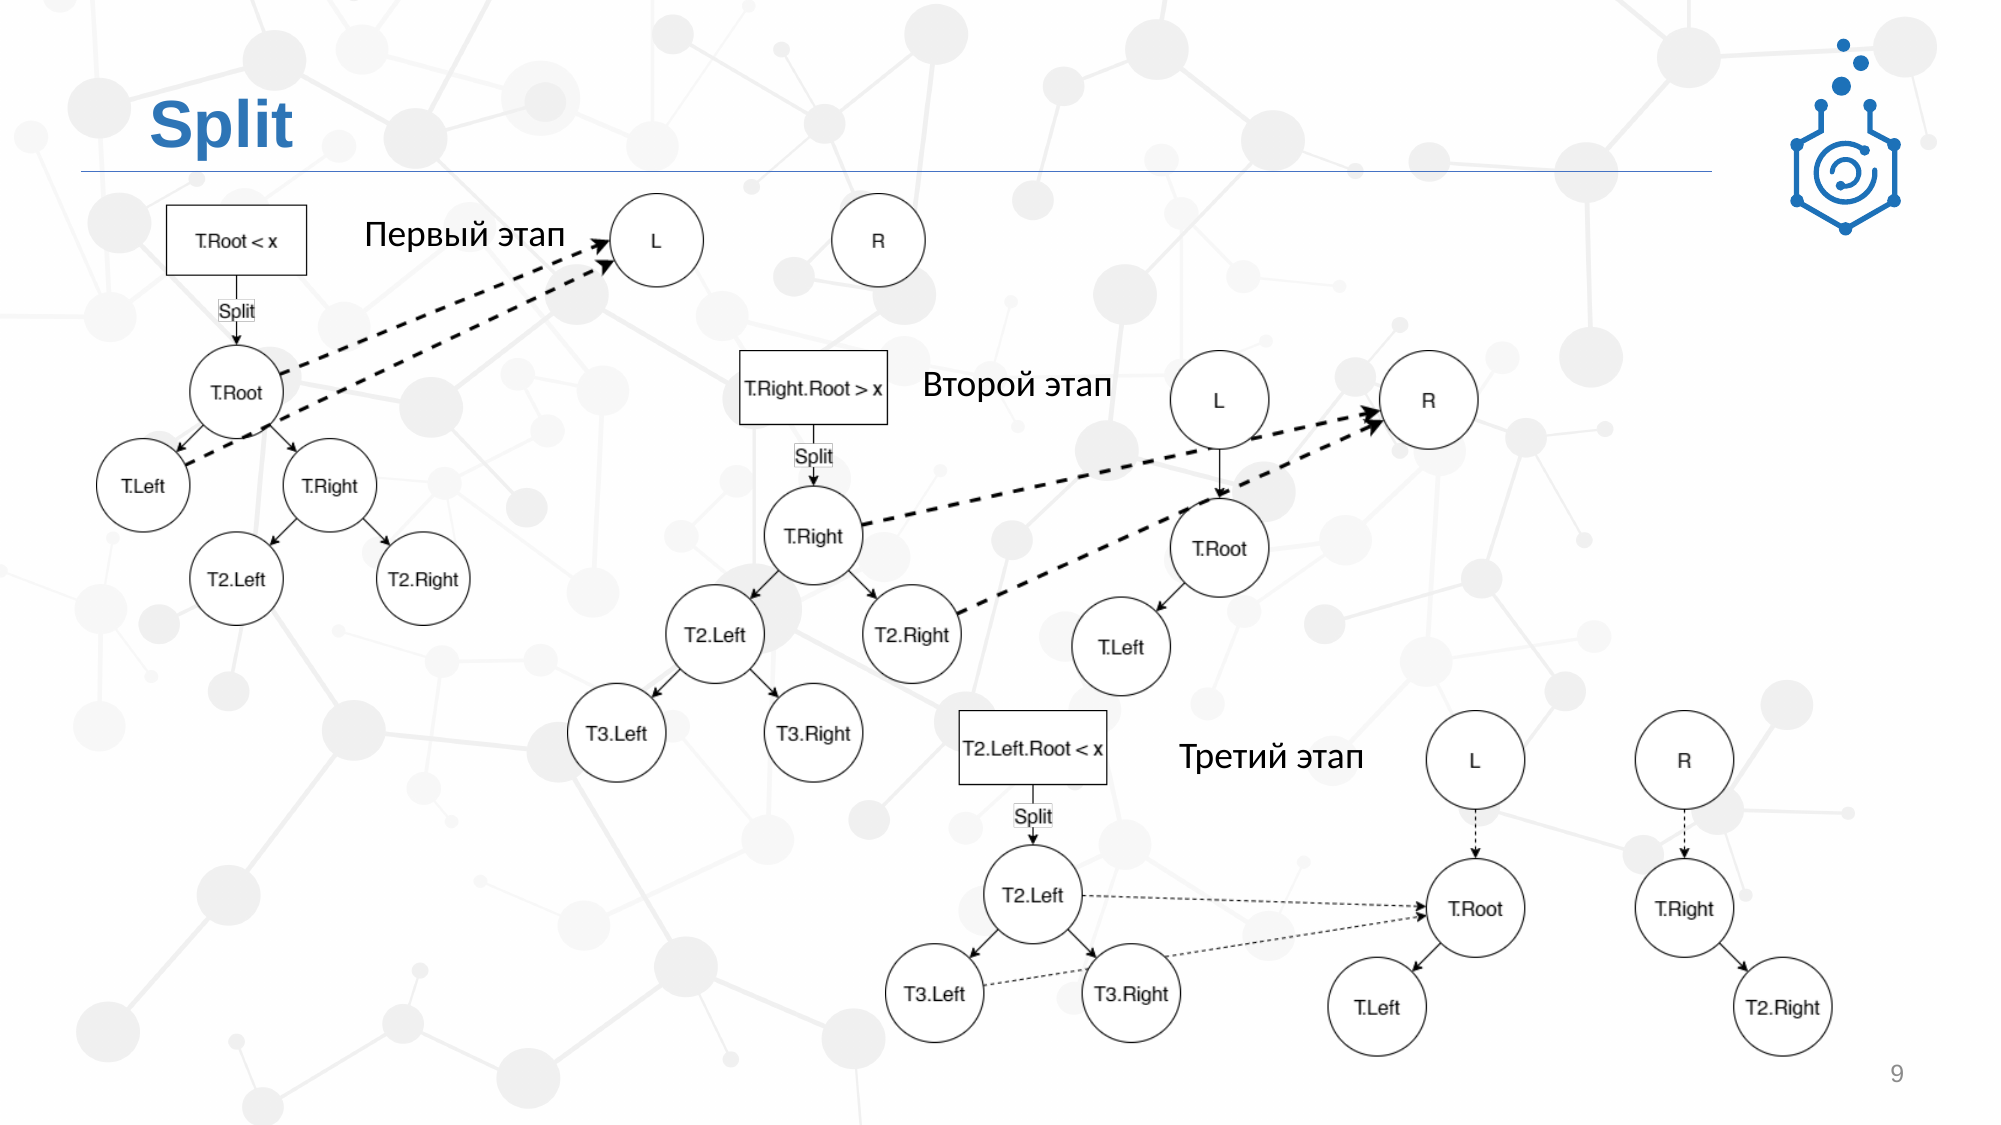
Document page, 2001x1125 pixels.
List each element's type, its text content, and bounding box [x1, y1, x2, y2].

slide_number 9 [1724, 1042, 1920, 1103]
text_box [136, 179, 1404, 244]
picture [0, 0, 2001, 1125]
text_box Split [134, 78, 1402, 162]
